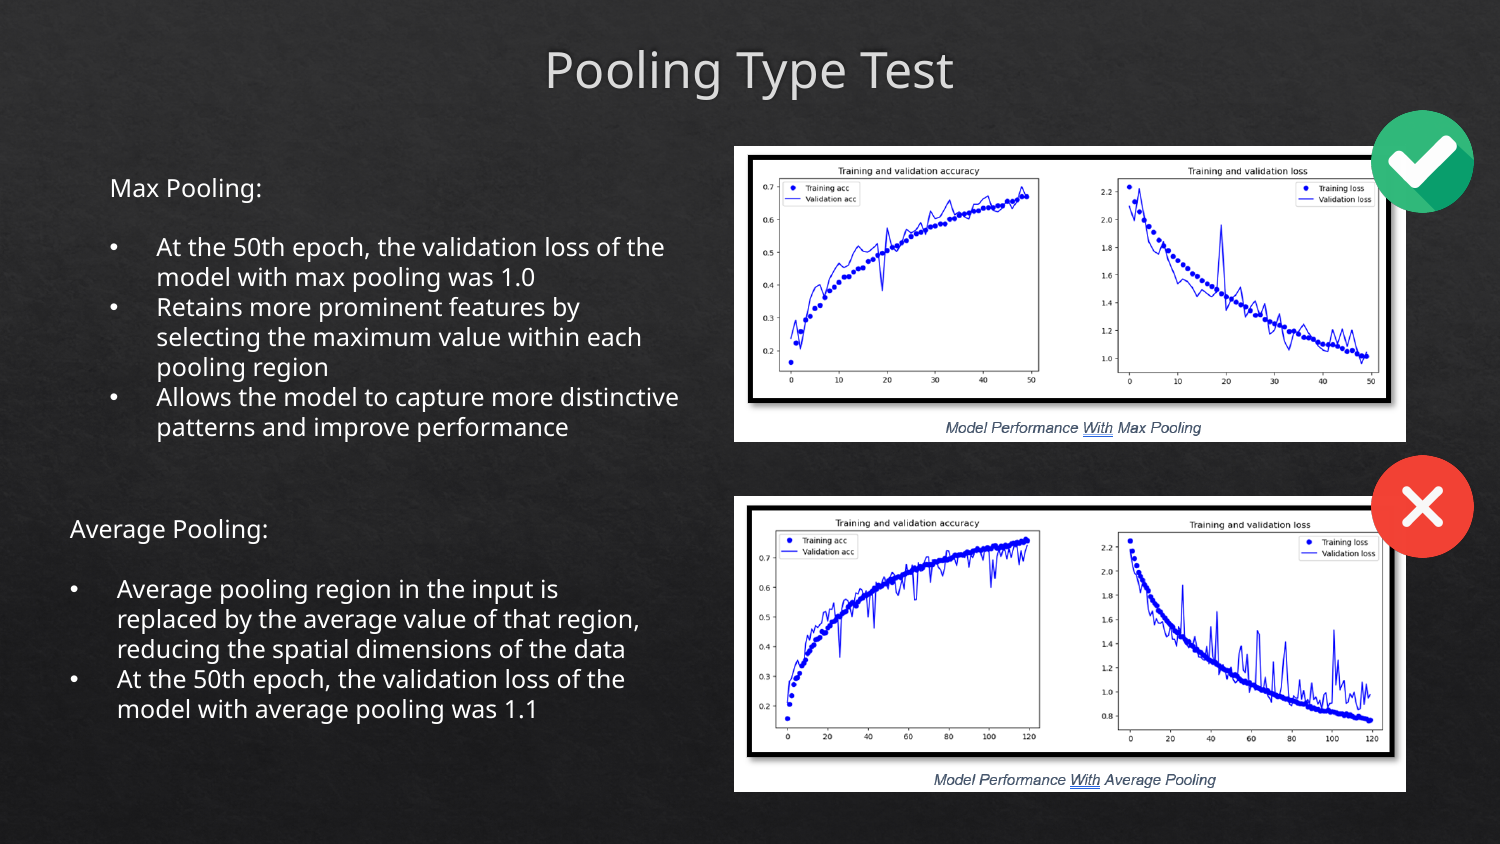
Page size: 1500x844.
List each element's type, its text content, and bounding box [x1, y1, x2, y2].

picture [734, 454, 1474, 792]
text_box Average Pooling: Average pooling region in the input is replaced by the average value of that region, reducing the spatial dimensions of the data At the 50th epoch, the validation loss of the model with average pooling was 1.1 [55, 506, 667, 731]
text_box Max Pooling: At the 50th epoch, the validation loss of the model with max pooling was 1.0 Retains more prominent features by selecting the maximum value within each pooling region Allows the model to capture more distinctive patterns and improve performance [94, 164, 706, 449]
picture [734, 110, 1474, 442]
title Pooling Type Test [113, 26, 1387, 111]
